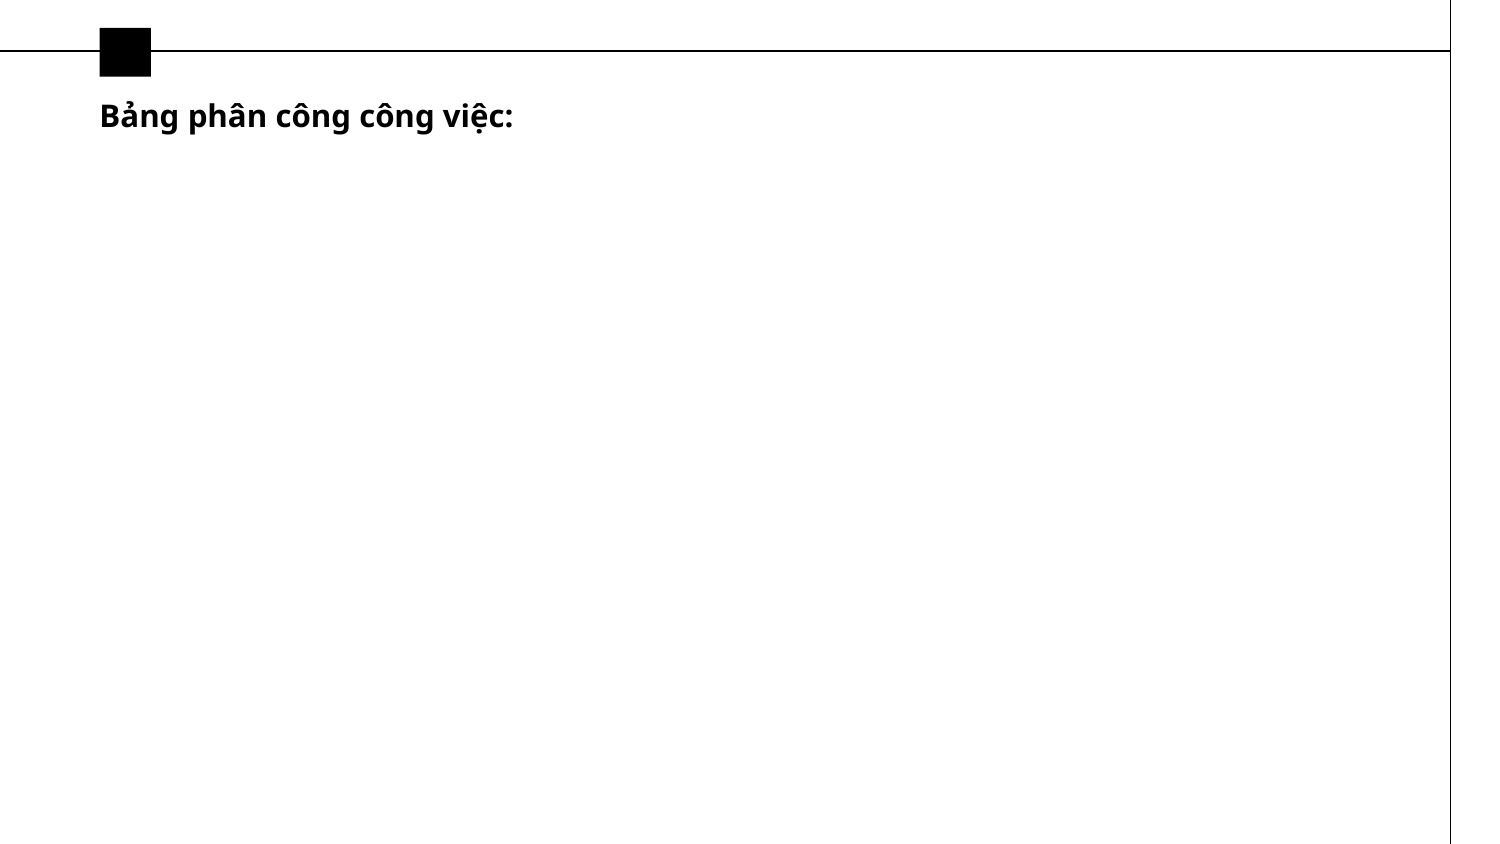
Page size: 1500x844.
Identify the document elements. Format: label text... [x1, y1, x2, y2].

subtitle Bảng phân công công việc: [84, 81, 568, 150]
